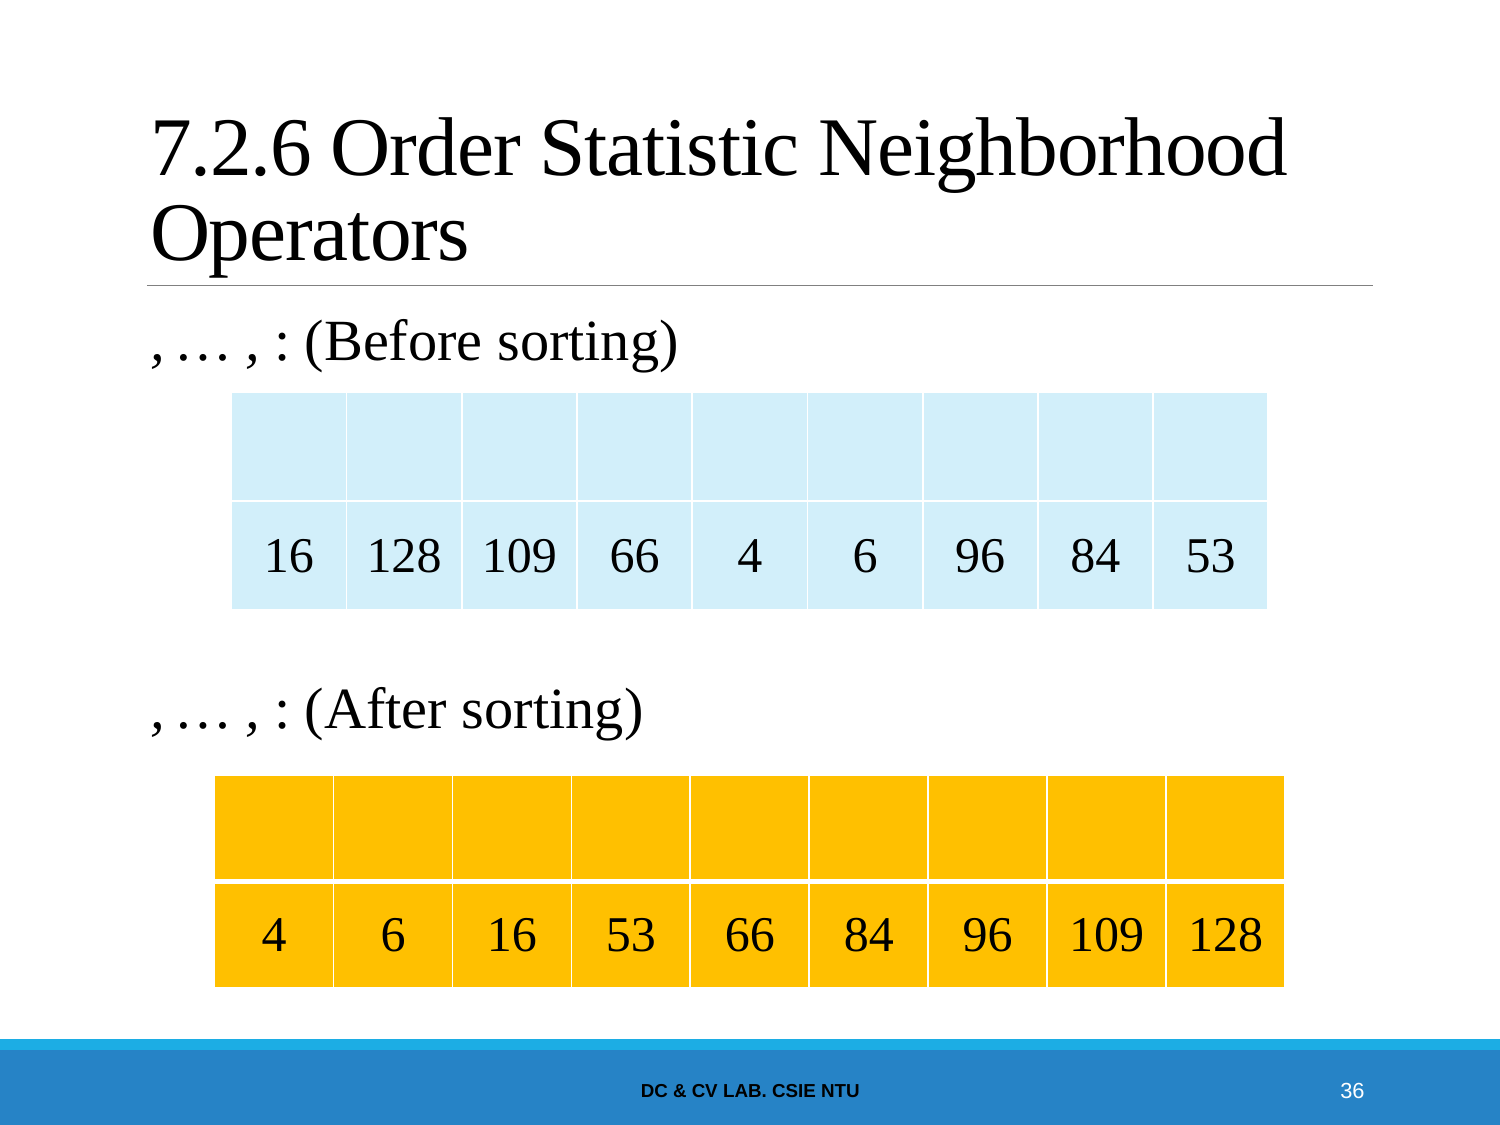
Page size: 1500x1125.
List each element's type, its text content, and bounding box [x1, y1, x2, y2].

slide_number 36 [1218, 1059, 1380, 1120]
title 7.2.6 Order Statistic Neighborhood Operators [135, 47, 1373, 285]
footer DC & CV Lab. CSIE NTU [453, 1059, 1047, 1120]
